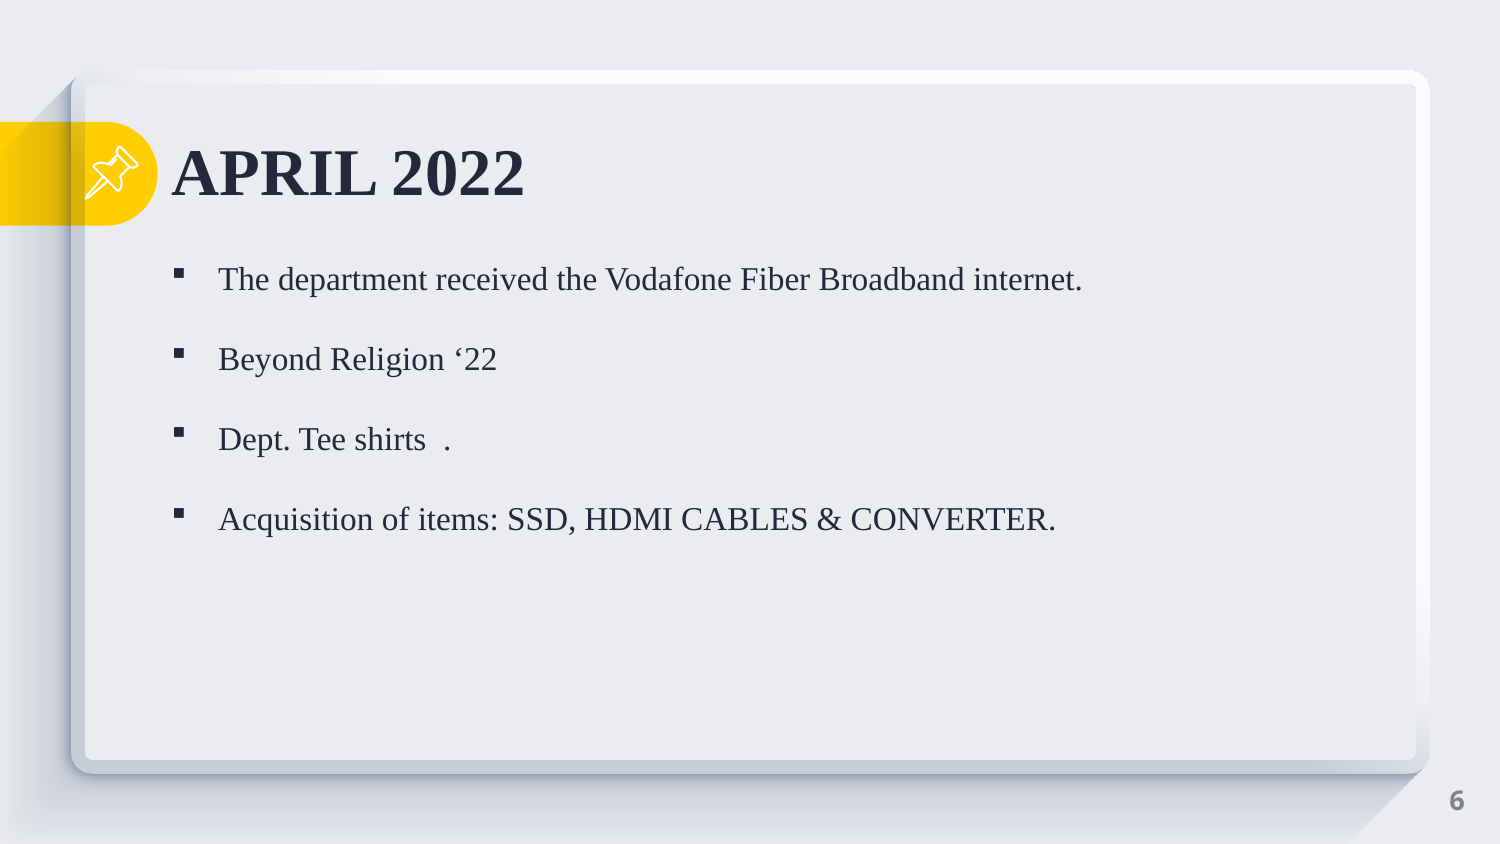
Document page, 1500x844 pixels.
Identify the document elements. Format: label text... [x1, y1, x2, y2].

picture [0, 0, 1500, 844]
title APRIL 2022 [171, 121, 1354, 217]
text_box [85, 146, 138, 200]
list The department received the Vodafone Fiber Broadband internet. Beyond Religion ‘22 Dept. Tee shirts . Acquisition of items: SSD, HDMI CABLES & CONVERTER. [171, 217, 1354, 678]
slide_number 6 [1414, 759, 1500, 844]
